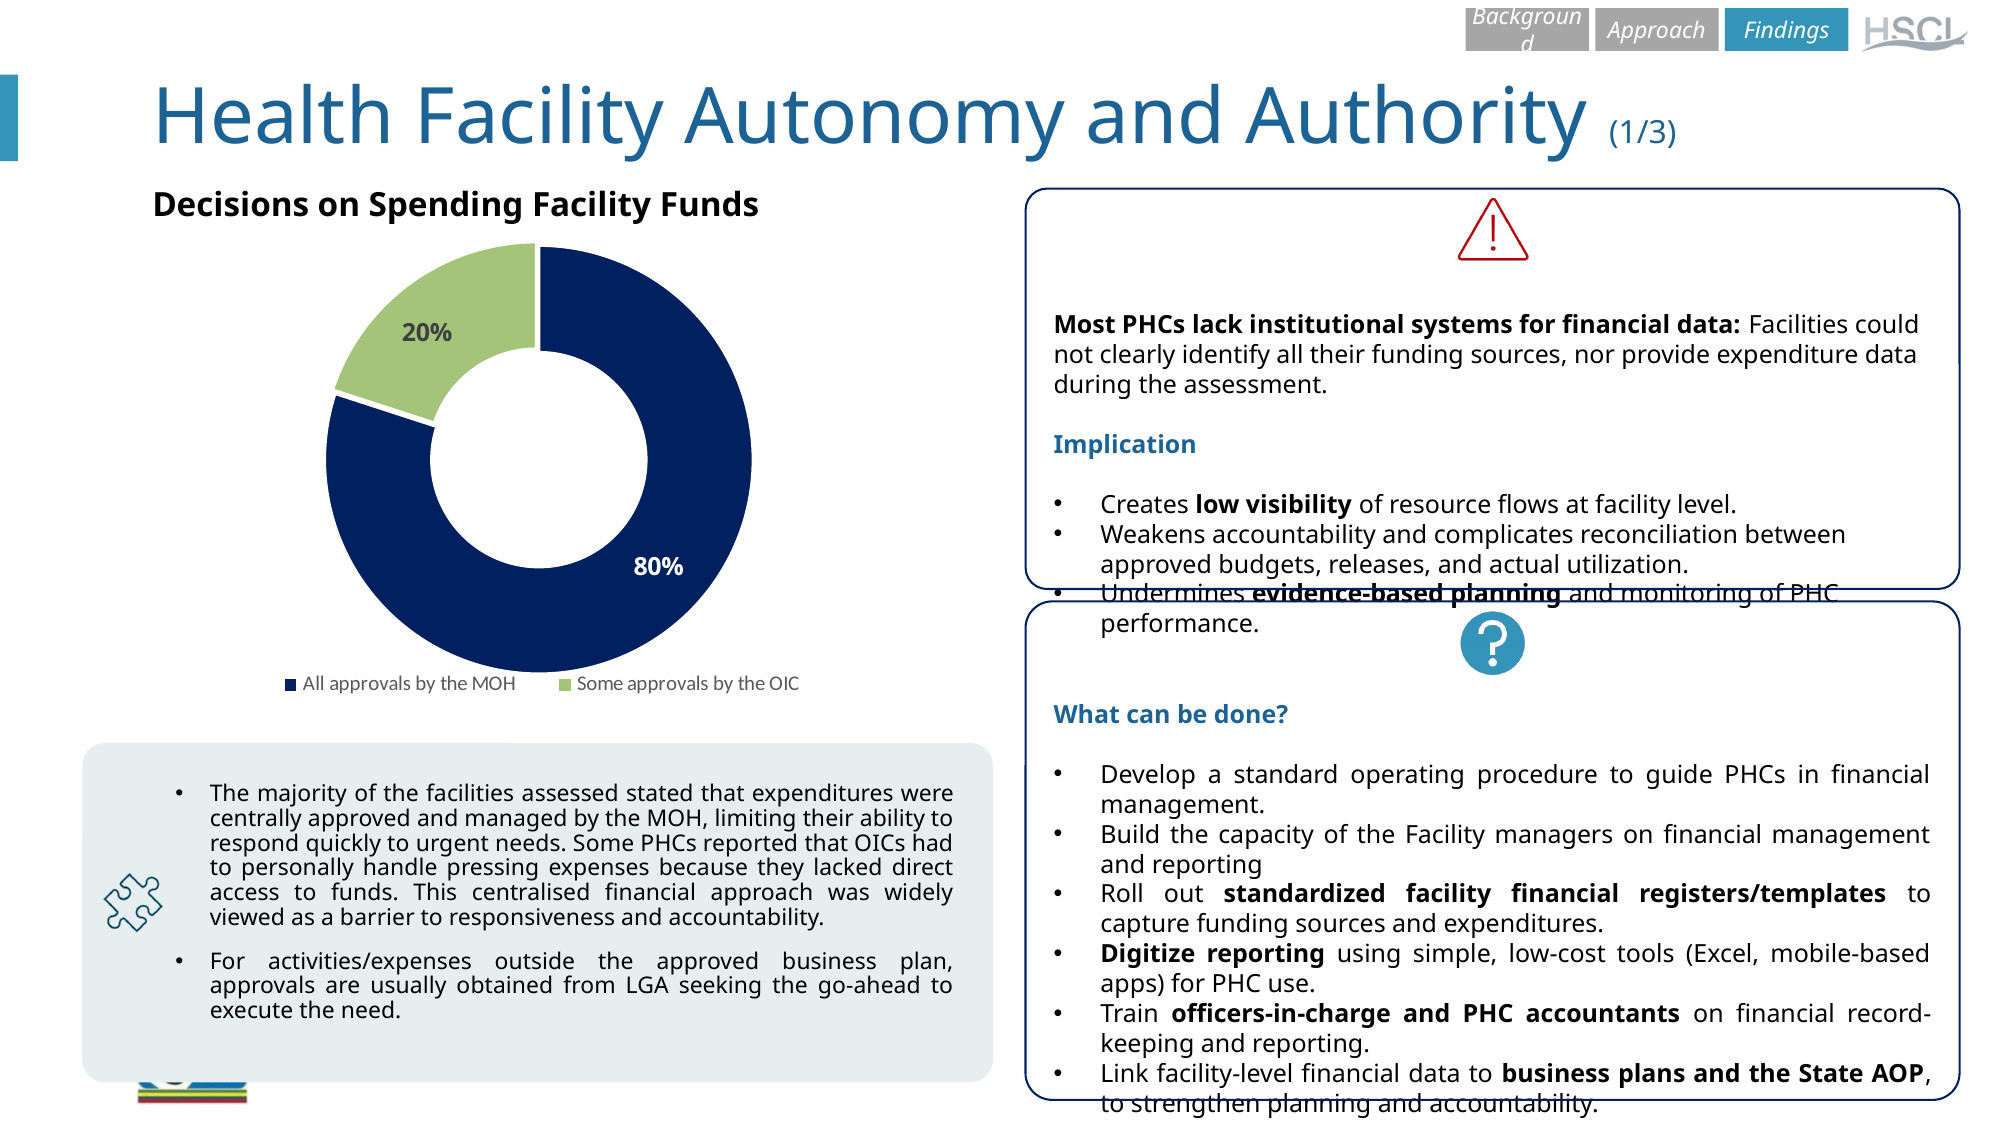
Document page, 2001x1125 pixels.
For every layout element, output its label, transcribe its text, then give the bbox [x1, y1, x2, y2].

text_box Decisions on Spending Facility Funds [137, 176, 836, 231]
title Health Facility Autonomy and Authority (1/3) [137, 59, 1705, 177]
text_box Most PHCs lack institutional systems for financial data: Facilities could not clearly identify all their funding sources, nor provide expenditure data during the assessment. Implication Creates low visibility of resource flows at facility level. Weakens accountability and complicates reconciliation between approved budgets, releases, and actual utilization. Undermines evidence-based planning and monitoring of PHC performance. [1038, 589, 1947, 603]
chart [181, 231, 895, 728]
picture [1452, 602, 1533, 683]
picture [1454, 190, 1532, 268]
text_box Findings [1724, 7, 1849, 52]
picture [137, 1083, 248, 1105]
text_box [1024, 600, 1961, 1101]
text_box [82, 742, 993, 1083]
text_box Approach [1594, 7, 1720, 52]
text_box What can be done? Develop a standard operating procedure to guide PHCs in financial management. Build the capacity of the Facility managers on financial management and reporting Roll out standardized facility financial registers/templates to capture funding sources and expenditures. Digitize reporting using simple, low-cost tools (Excel, mobile-based apps) for PHC use. Train officers-in-charge and PHC accountants on financial record-keeping and reporting. Link facility-level financial data to business plans and the State AOP, to strengthen planning and accountability. [1038, 1098, 1947, 1125]
text_box [1024, 187, 1961, 591]
text_box Background [1465, 7, 1590, 52]
